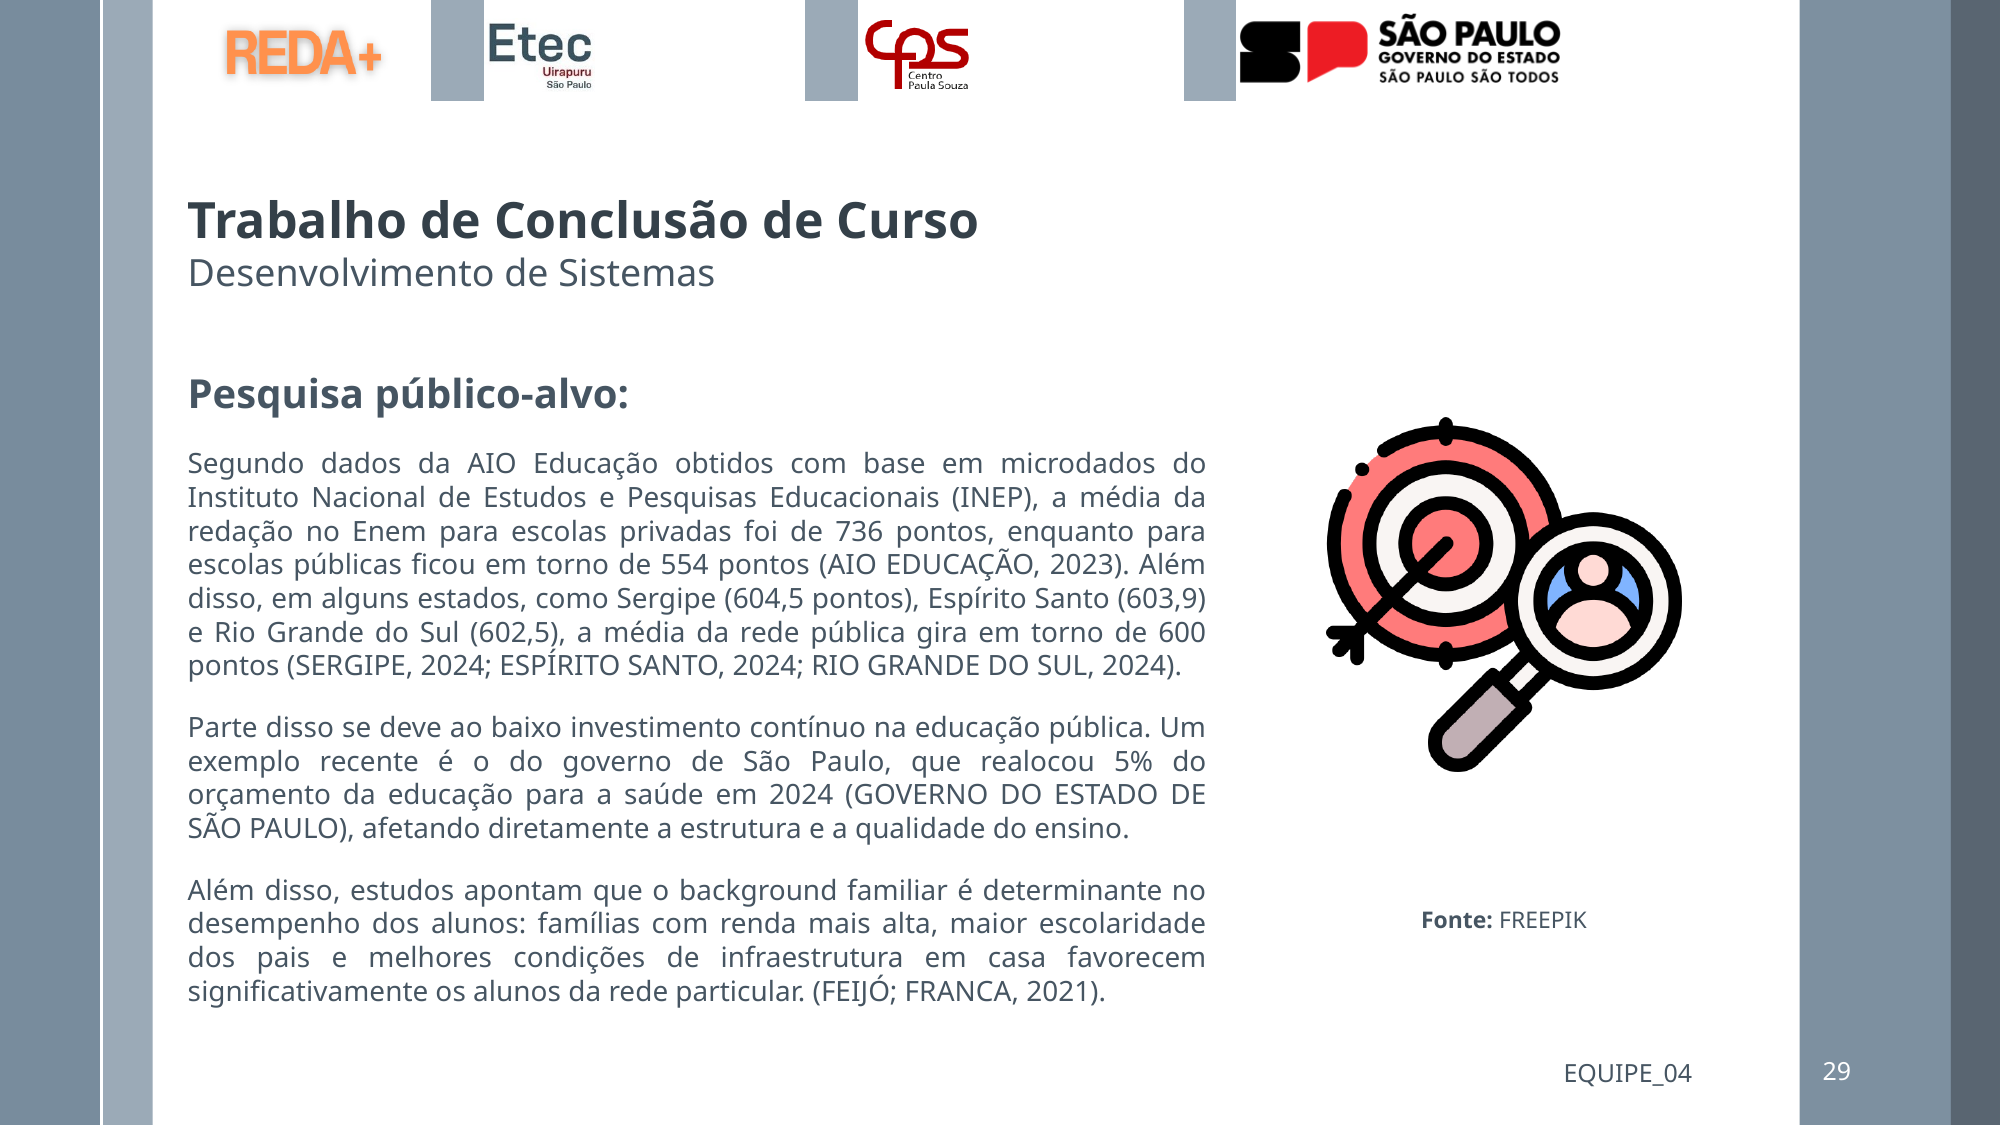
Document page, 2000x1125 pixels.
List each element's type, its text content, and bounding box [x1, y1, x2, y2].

picture [206, 6, 397, 102]
text_box Trabalho de Conclusão de Curso [172, 137, 1223, 258]
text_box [431, 0, 1566, 102]
slide_number 29 [1792, 1042, 1867, 1103]
text_box Pesquisa público-alvo: Segundo dados da AIO Educação obtidos com base em microdados do Instituto Nacional de Estudos e Pesquisas Educacionais (INEP), a média da redação no Enem para escolas privadas foi de 736 pontos, enquanto para escolas públicas ficou em torno de 554 pontos (AIO EDUCAÇÃO, 2023). Além disso, em alguns estados, como Sergipe (604,5 pontos), Espírito Santo (603,9) e Rio Grande do Sul (602,5), a média da rede pública gira em torno de 600 pontos (SERGIPE, 2024; ESPÍRITO SANTO, 2024; RIO GRANDE DO SUL, 2024). Parte disso se deve ao baixo investimento contínuo na educação pública. Um exemplo recente é o do governo de São Paulo, que realocou 5% do orçamento da educação para a saúde em 2024 (GOVERNO DO ESTADO DE SÃO PAULO), afetando diretamente a estrutura e a qualidade do ensino. Além disso, estudos apontam que o background familiar é determinante no desempenho dos alunos: famílias com renda mais alta, maior escolaridade dos pais e melhores condições de infraestrutura em casa favorecem significativamente os alunos da rede particular. (FEIJÓ; FRANCA, 2021). [172, 367, 1223, 1037]
picture [1326, 417, 1682, 772]
text_box Fonte: FREEPIK [1326, 898, 1682, 941]
text_box Desenvolvimento de Sistemas [172, 246, 824, 345]
footer Equipe_04 [1464, 1042, 1792, 1103]
